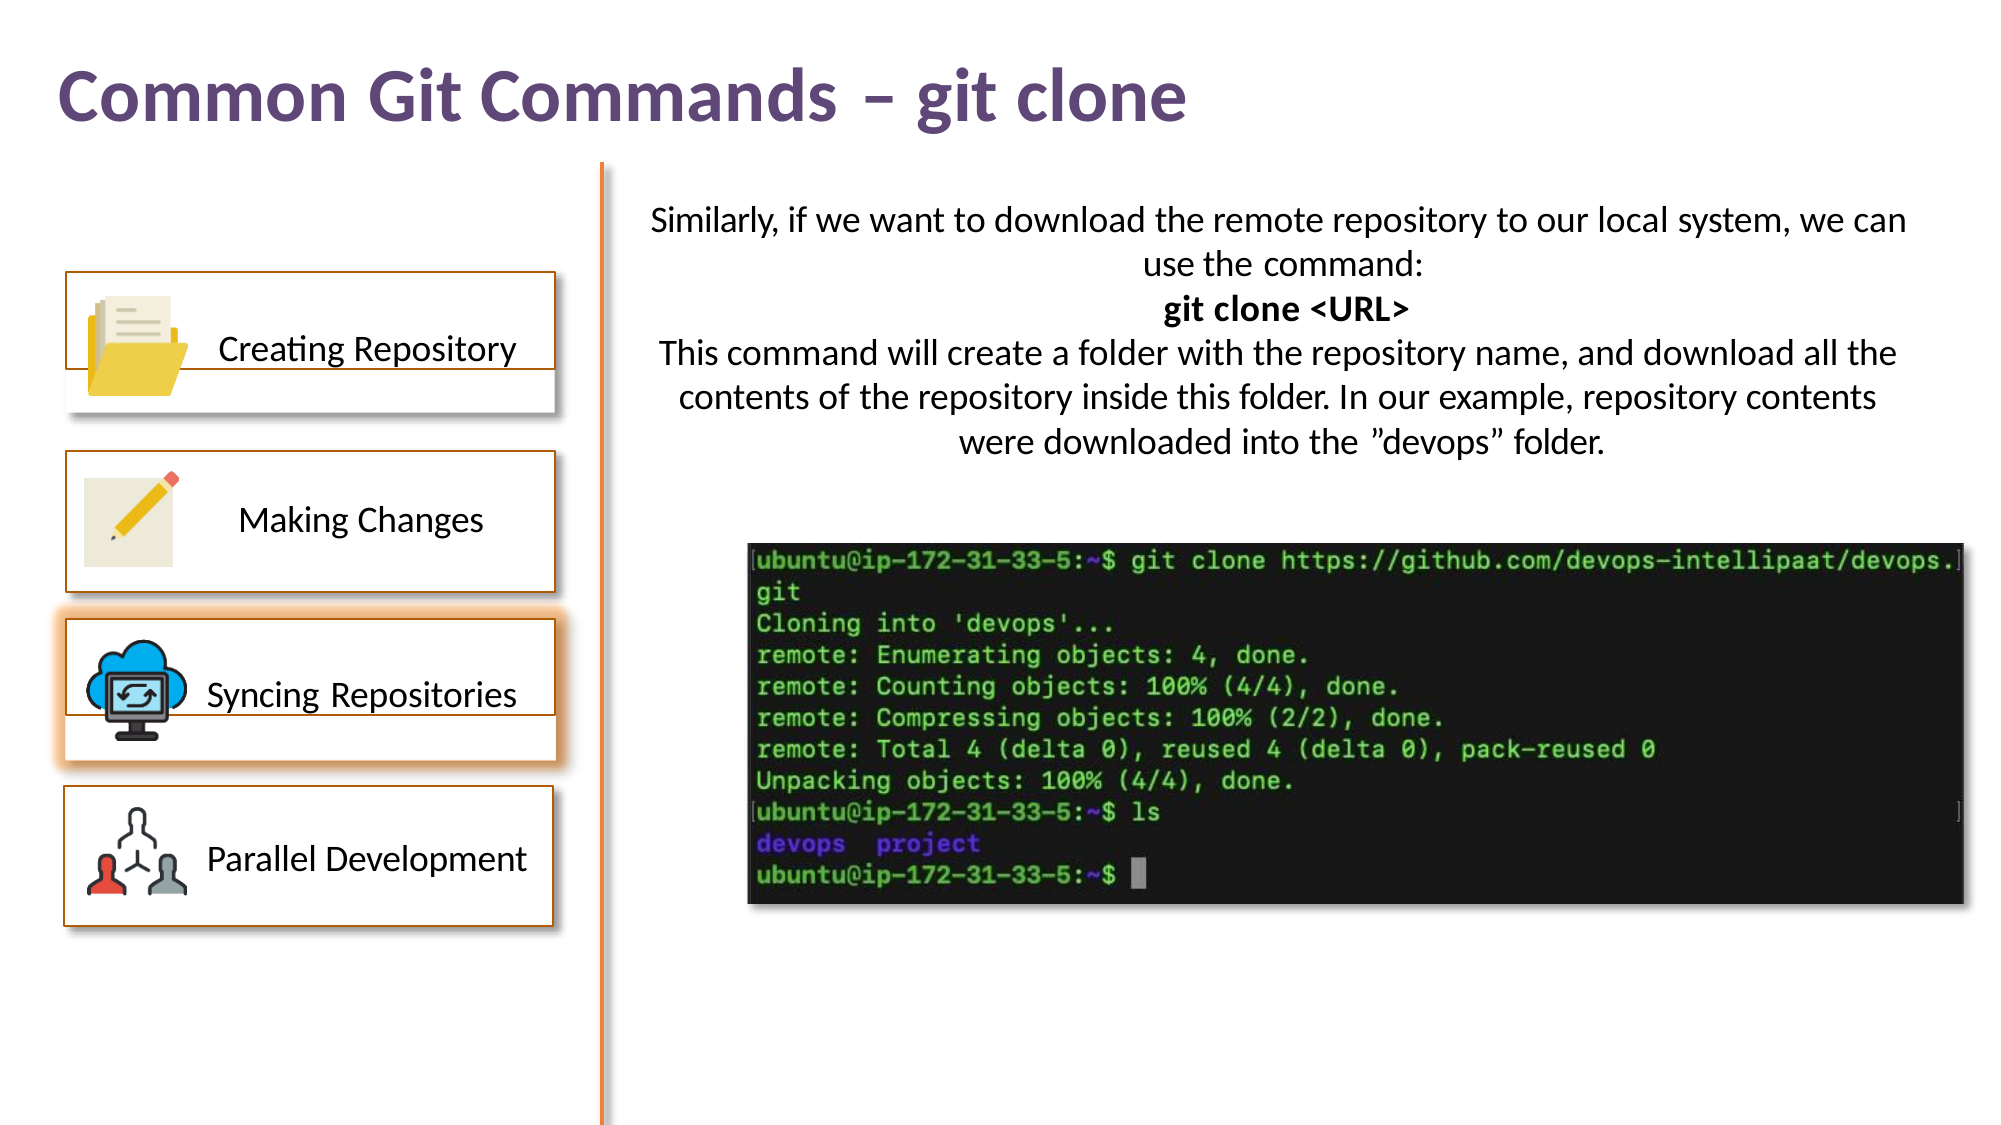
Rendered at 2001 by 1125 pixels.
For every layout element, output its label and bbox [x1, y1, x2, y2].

text_box [0, 0, 1992, 1125]
